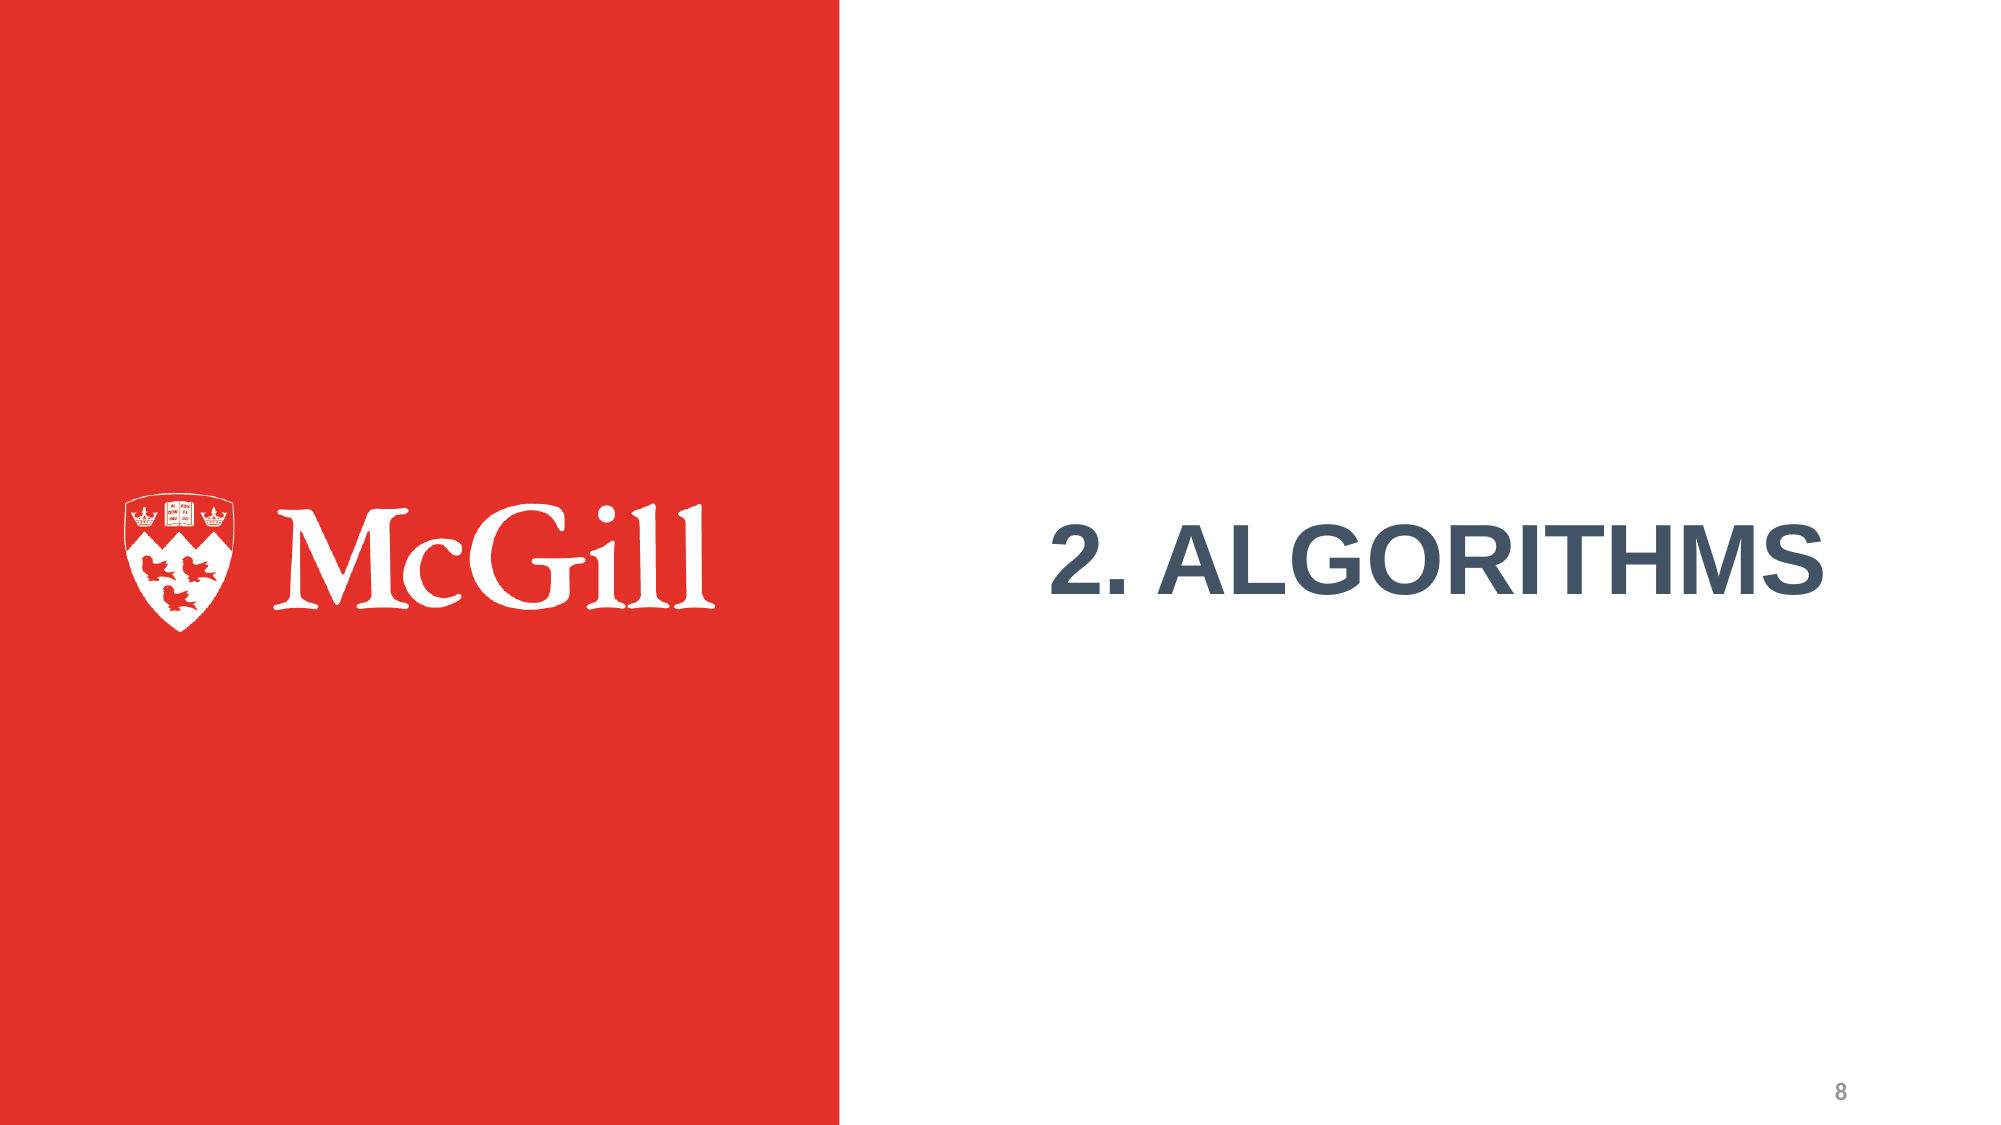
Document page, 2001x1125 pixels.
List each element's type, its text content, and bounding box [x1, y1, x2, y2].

slide_number 8 [1412, 1060, 1863, 1120]
picture [124, 493, 715, 632]
title 2. Algorithms [926, 437, 1950, 688]
